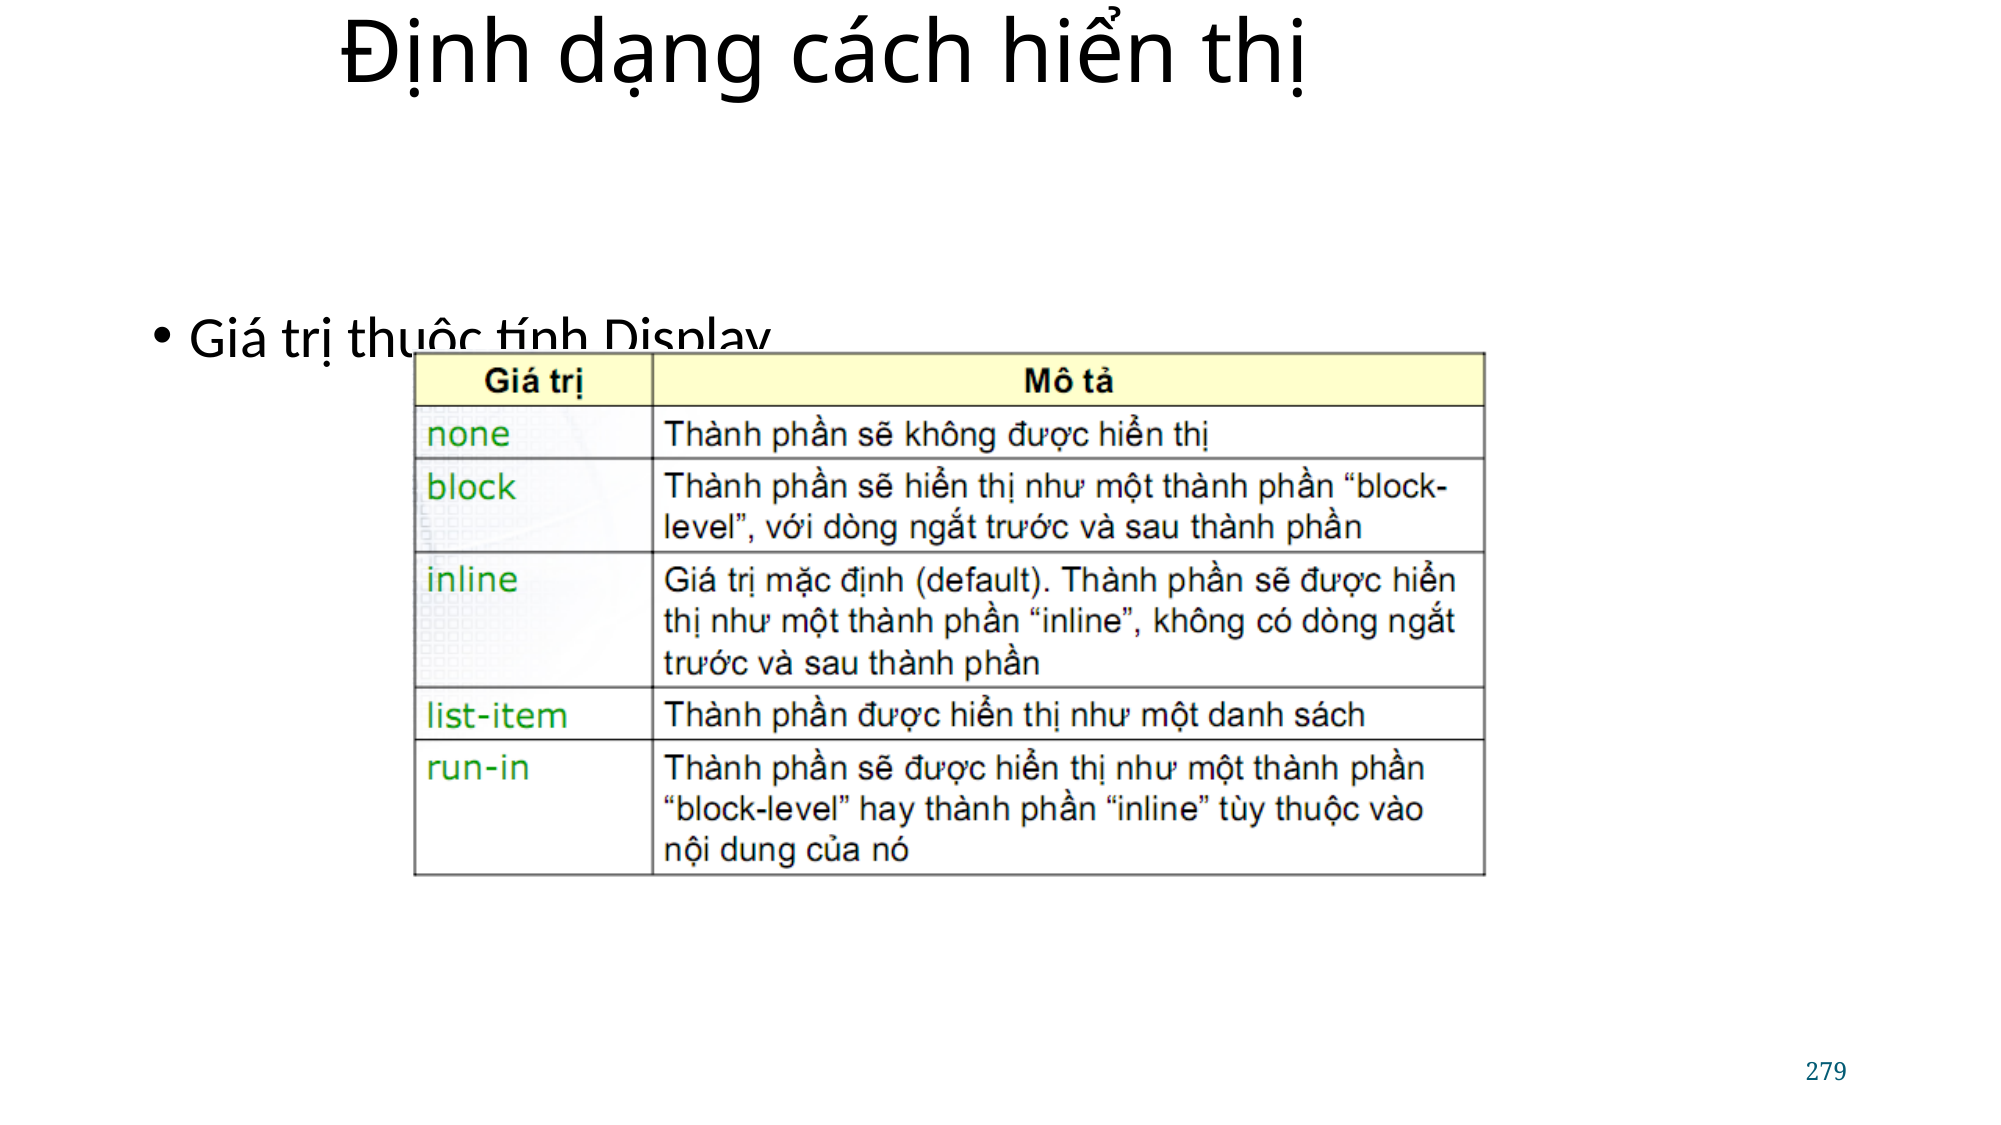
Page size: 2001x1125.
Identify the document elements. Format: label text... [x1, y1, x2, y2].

list Giá trị thuộc tính Display [137, 299, 1863, 1014]
title Định dạng cách hiển thị [324, 0, 1713, 110]
picture [412, 349, 1491, 880]
slide_number 279 [1412, 1042, 1863, 1103]
